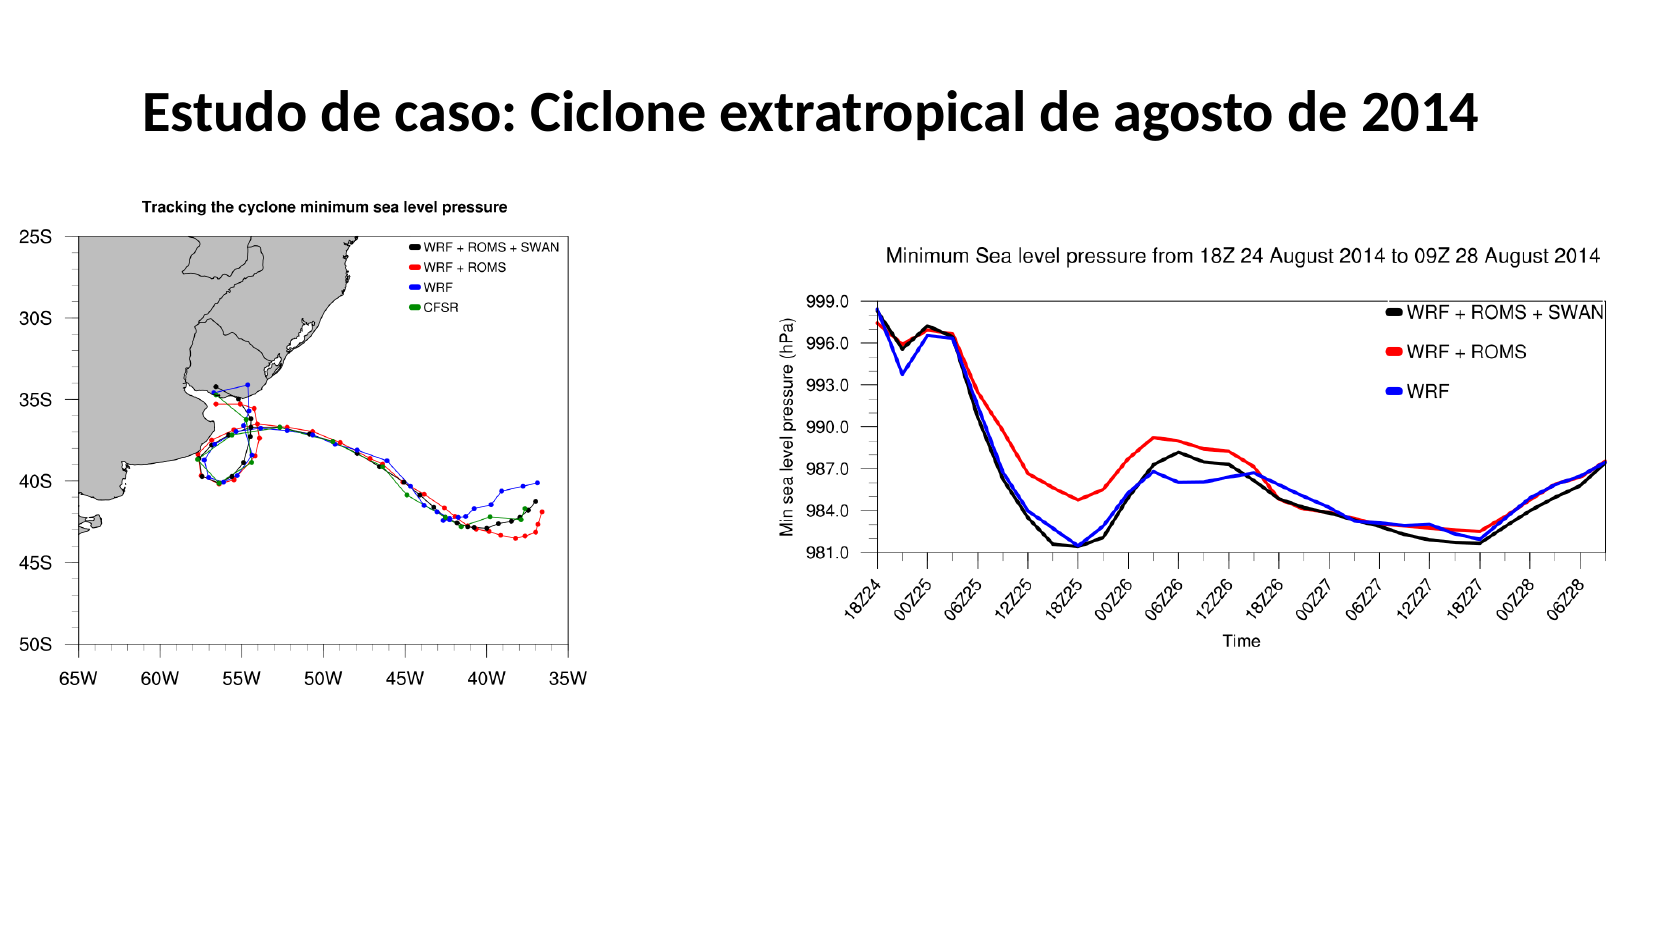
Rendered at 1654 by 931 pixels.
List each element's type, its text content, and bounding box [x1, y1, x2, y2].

picture [19, 200, 587, 686]
text_box Estudo de caso: Ciclone extratropical de agosto de 2014 [66, 5, 1555, 212]
picture [779, 247, 1607, 648]
